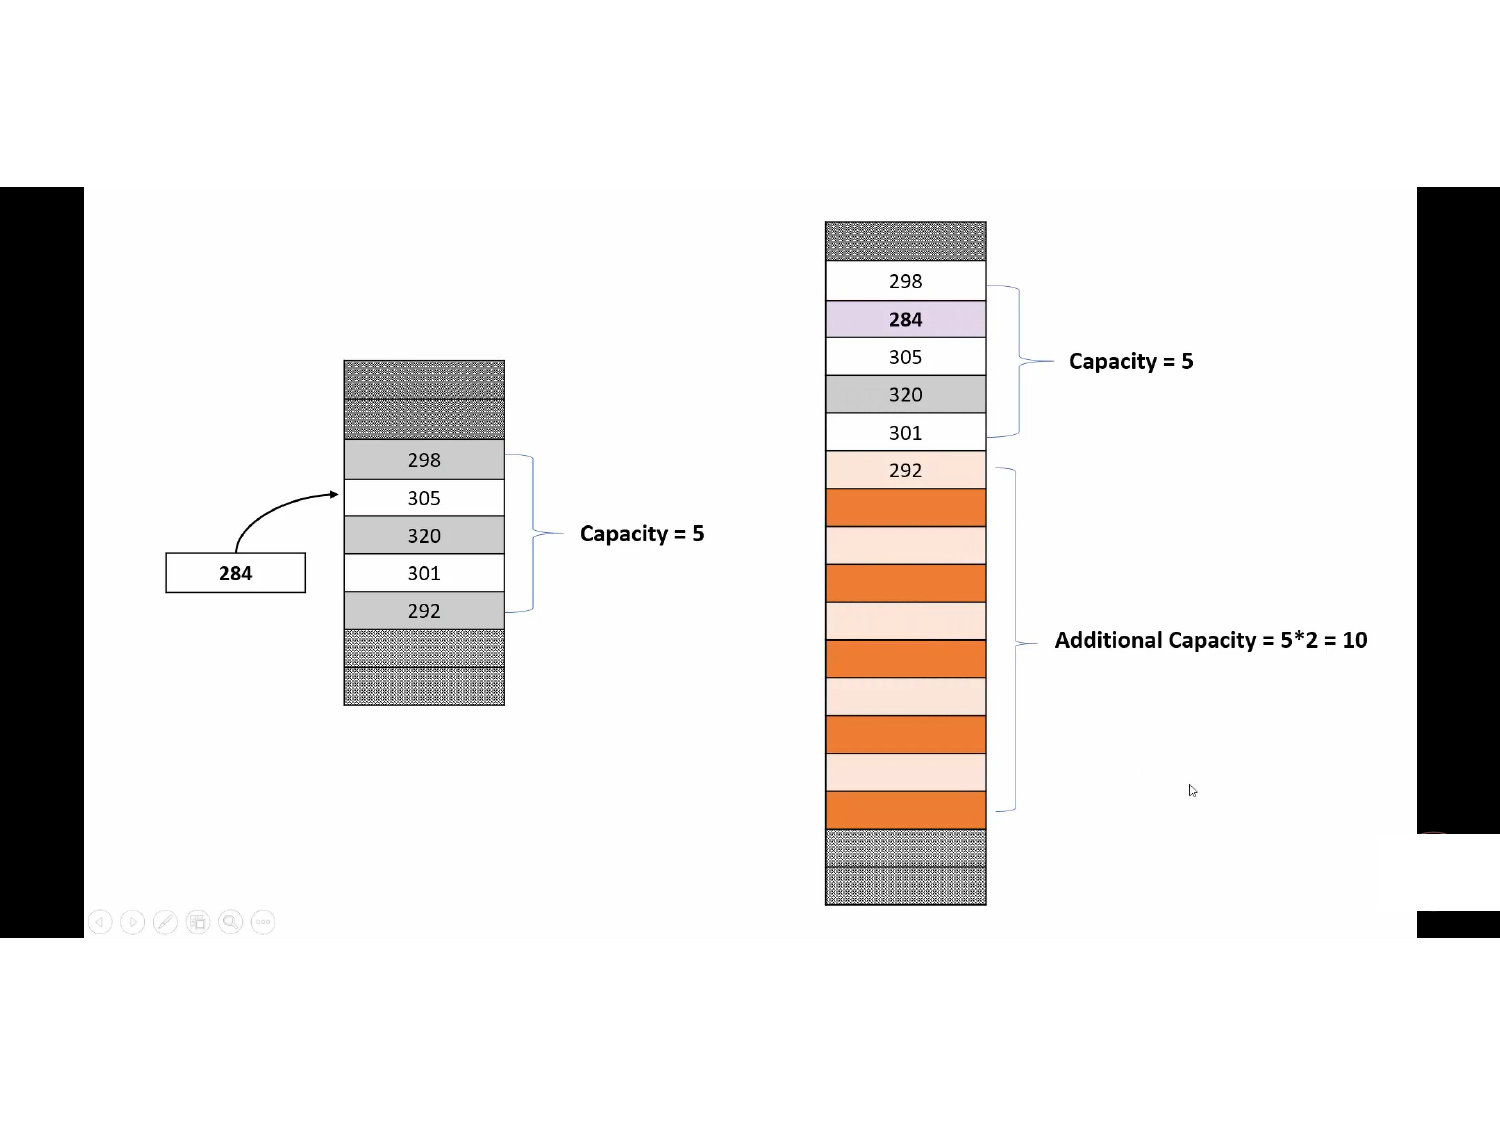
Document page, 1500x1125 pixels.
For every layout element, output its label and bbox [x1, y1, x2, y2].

picture [0, 187, 1500, 938]
